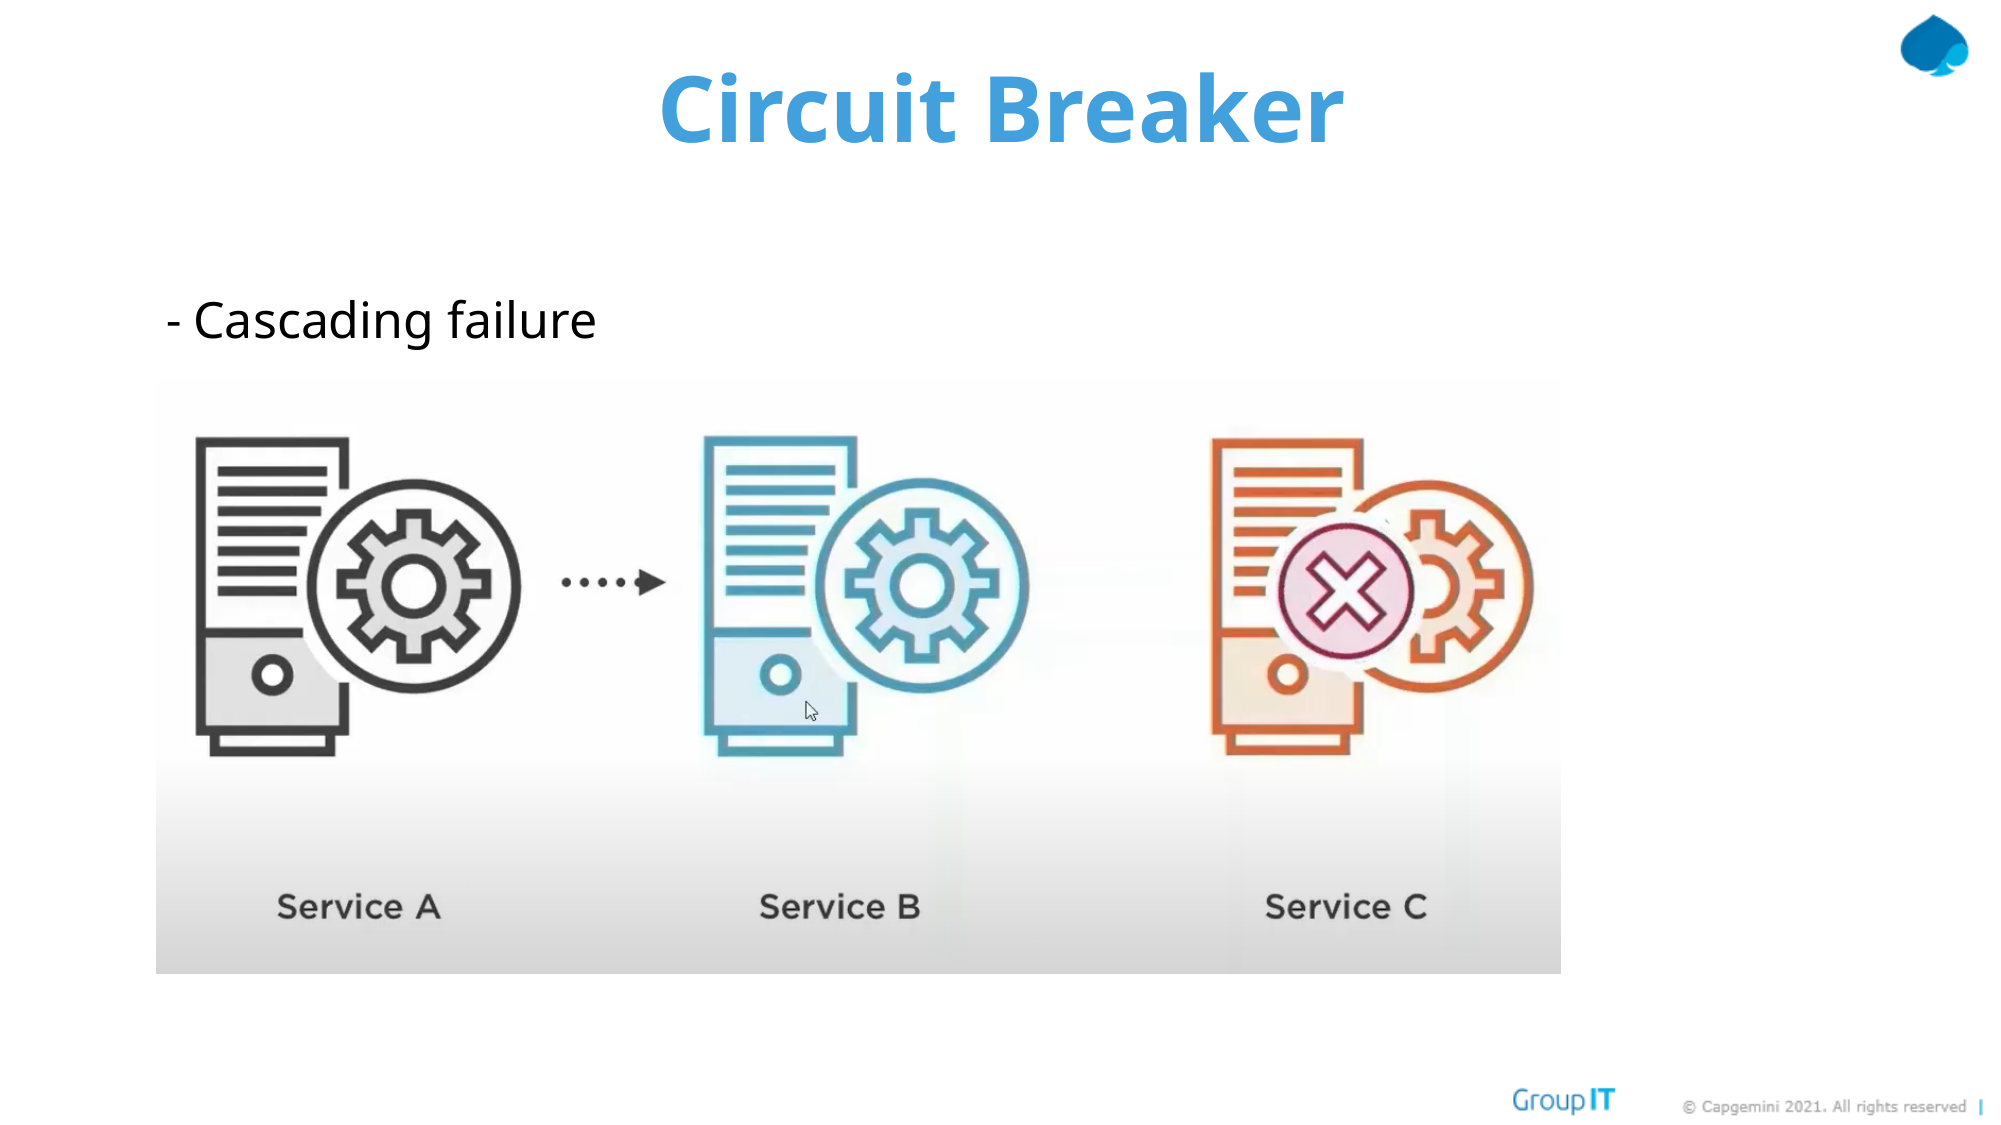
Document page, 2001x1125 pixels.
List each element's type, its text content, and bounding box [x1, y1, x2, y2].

picture [1887, 0, 1986, 93]
picture [1495, 1063, 2000, 1125]
text_box Circuit Breaker [256, 43, 1748, 169]
picture [156, 380, 1561, 974]
text_box - Cascading failure [152, 281, 692, 402]
